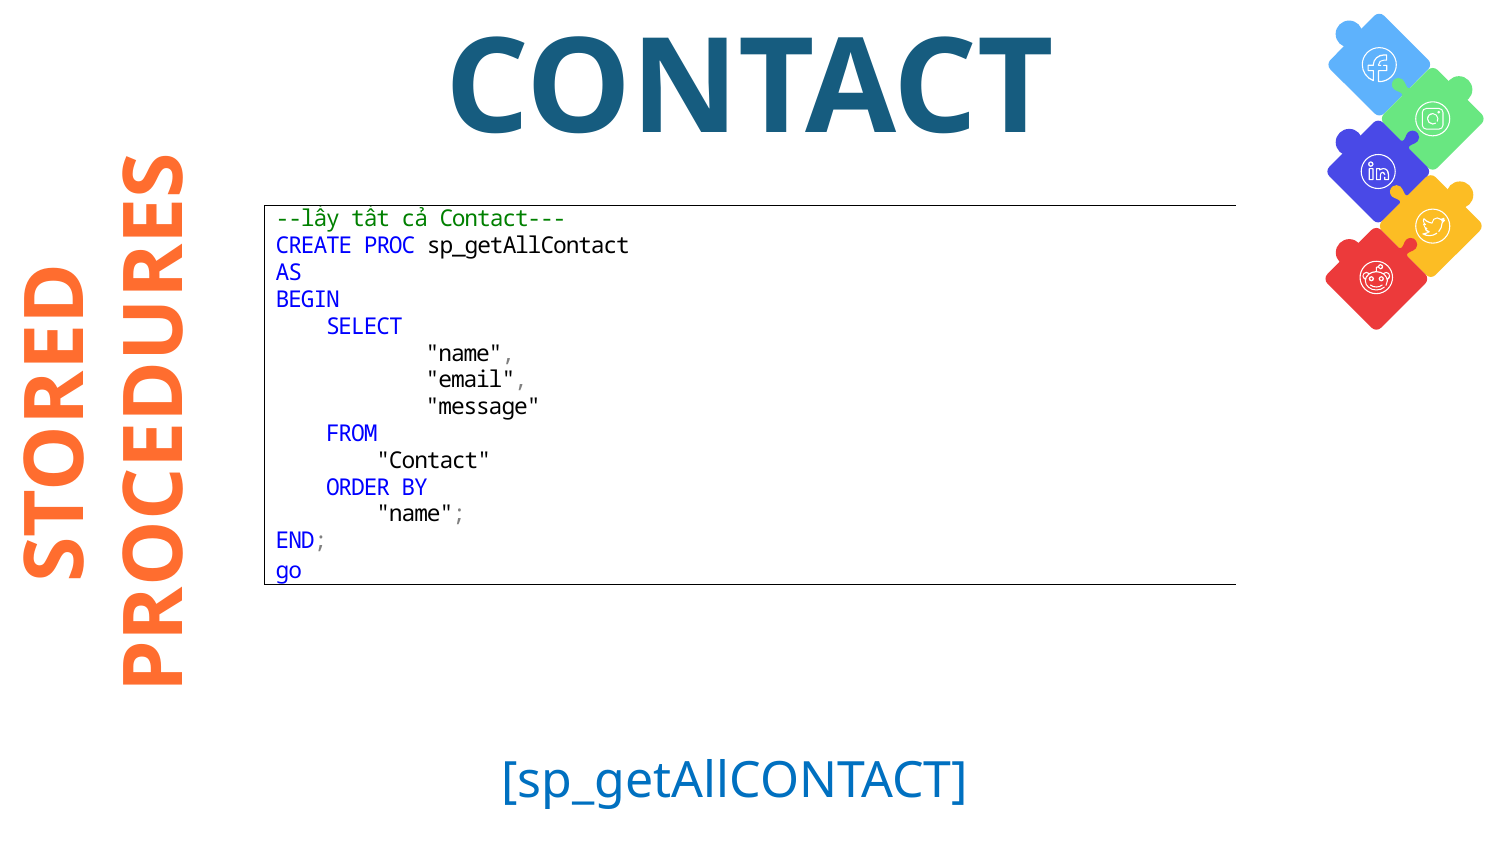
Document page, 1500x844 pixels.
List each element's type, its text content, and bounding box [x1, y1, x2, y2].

title STORED PROCEDURES [0, 160, 199, 844]
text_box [1324, 13, 1485, 330]
text_box CONTACT [0, 0, 1500, 160]
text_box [263, 204, 1237, 640]
text_box [sp_getAllCONTACT] [486, 739, 1014, 815]
